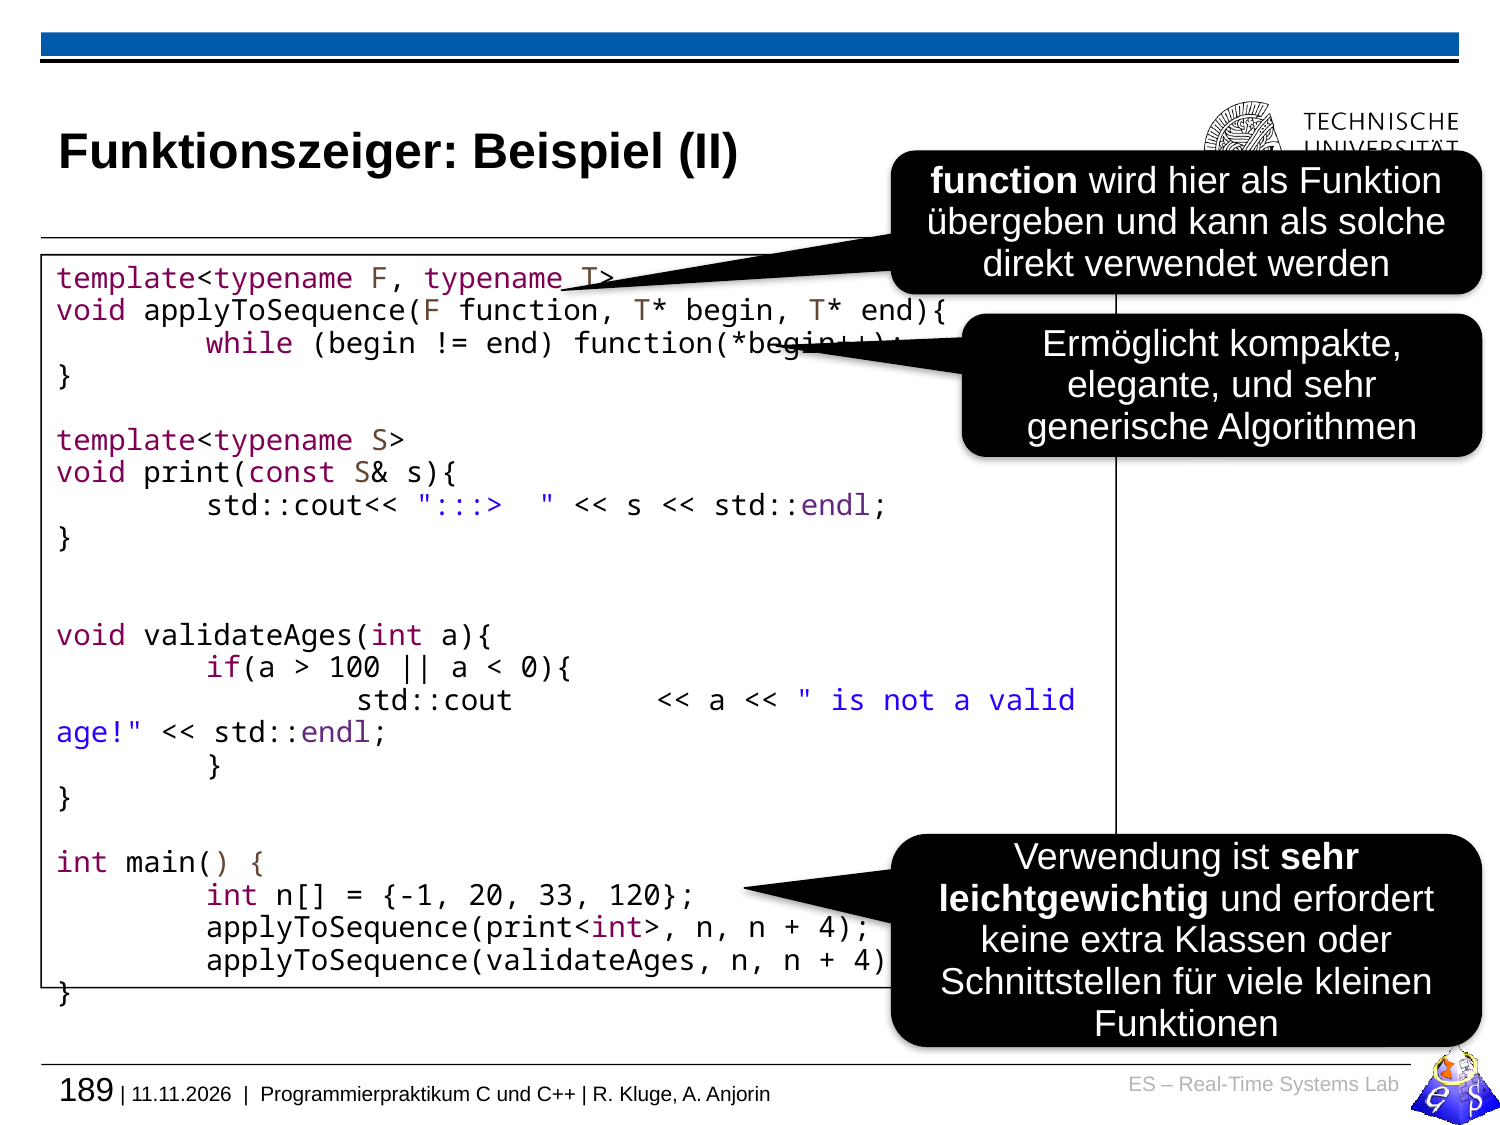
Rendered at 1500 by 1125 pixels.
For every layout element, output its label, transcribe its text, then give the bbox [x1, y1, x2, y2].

picture [1187, 84, 1483, 172]
text_box Ermöglicht kompakte, elegante, und sehr generische Algorithmen [775, 313, 1483, 457]
text_box template<typename F, typename T> void applyToSequence(F function, T* begin, T* end){ while (begin != end) function(*begin++); } template<typename S> void print(const S& s){ std::cout<< ":::> " << s << std::endl; } void validateAges(int a){ if(a > 100 || a < 0){ std::cout << a << " is not a valid age!" << std::endl; } } int main() { int n[] = {-1, 20, 33, 120}; applyToSequence(print<int>, n, n + 4); applyToSequence(validateAges, n, n + 4); } [41, 254, 1117, 988]
text_box Verwendung ist sehr leichtgewichtig und erfordert keine extra Klassen oder Schnittstellen für viele kleinen Funktionen [743, 833, 1483, 1048]
text_box function wird hier als Funktion übergeben und kann als solche direkt verwendet werden [560, 150, 1483, 295]
title Funktionszeiger: Beispiel (II) [58, 80, 1187, 218]
picture [1411, 1041, 1500, 1125]
